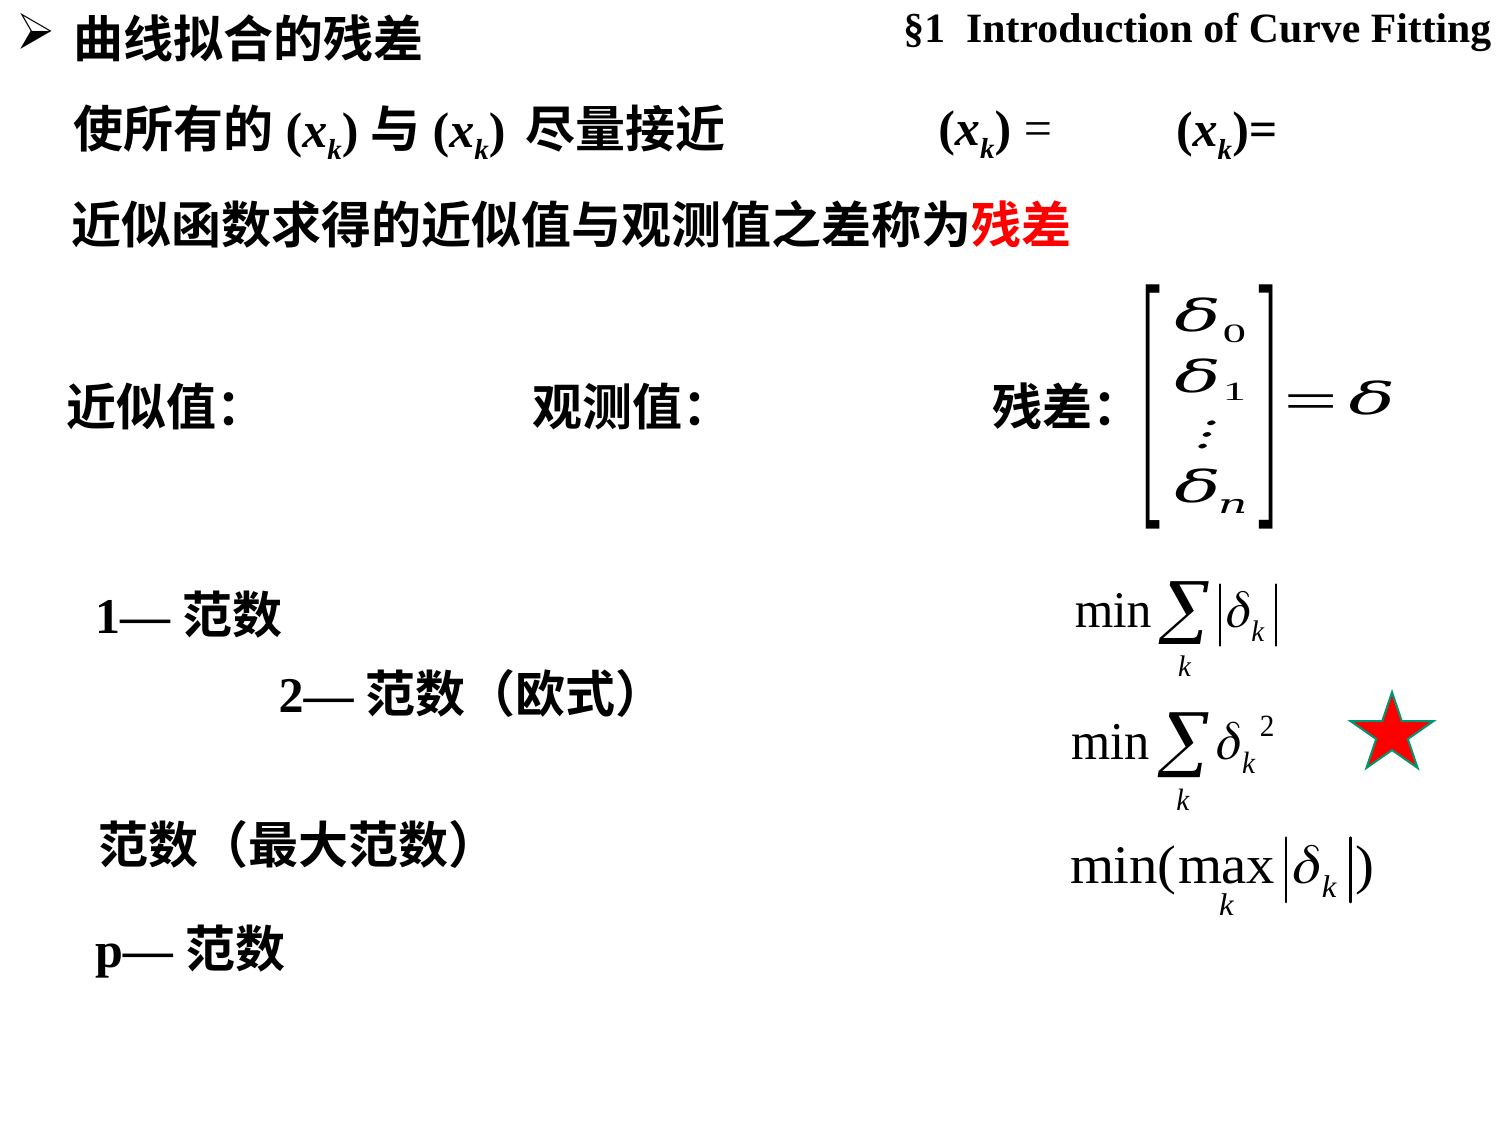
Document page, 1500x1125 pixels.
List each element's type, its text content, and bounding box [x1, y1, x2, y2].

text_box 曲线拟合的残差 [2, 0, 565, 75]
text_box [635, 214, 659, 270]
text_box §1 Introduction of Curve Fitting [815, 0, 1500, 58]
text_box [1066, 571, 1288, 689]
text_box 近似值： [51, 367, 288, 443]
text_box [1063, 702, 1288, 823]
text_box 观测值： [518, 367, 755, 443]
text_box 残差： [978, 367, 1215, 443]
text_box [1347, 689, 1437, 771]
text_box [1060, 824, 1386, 928]
